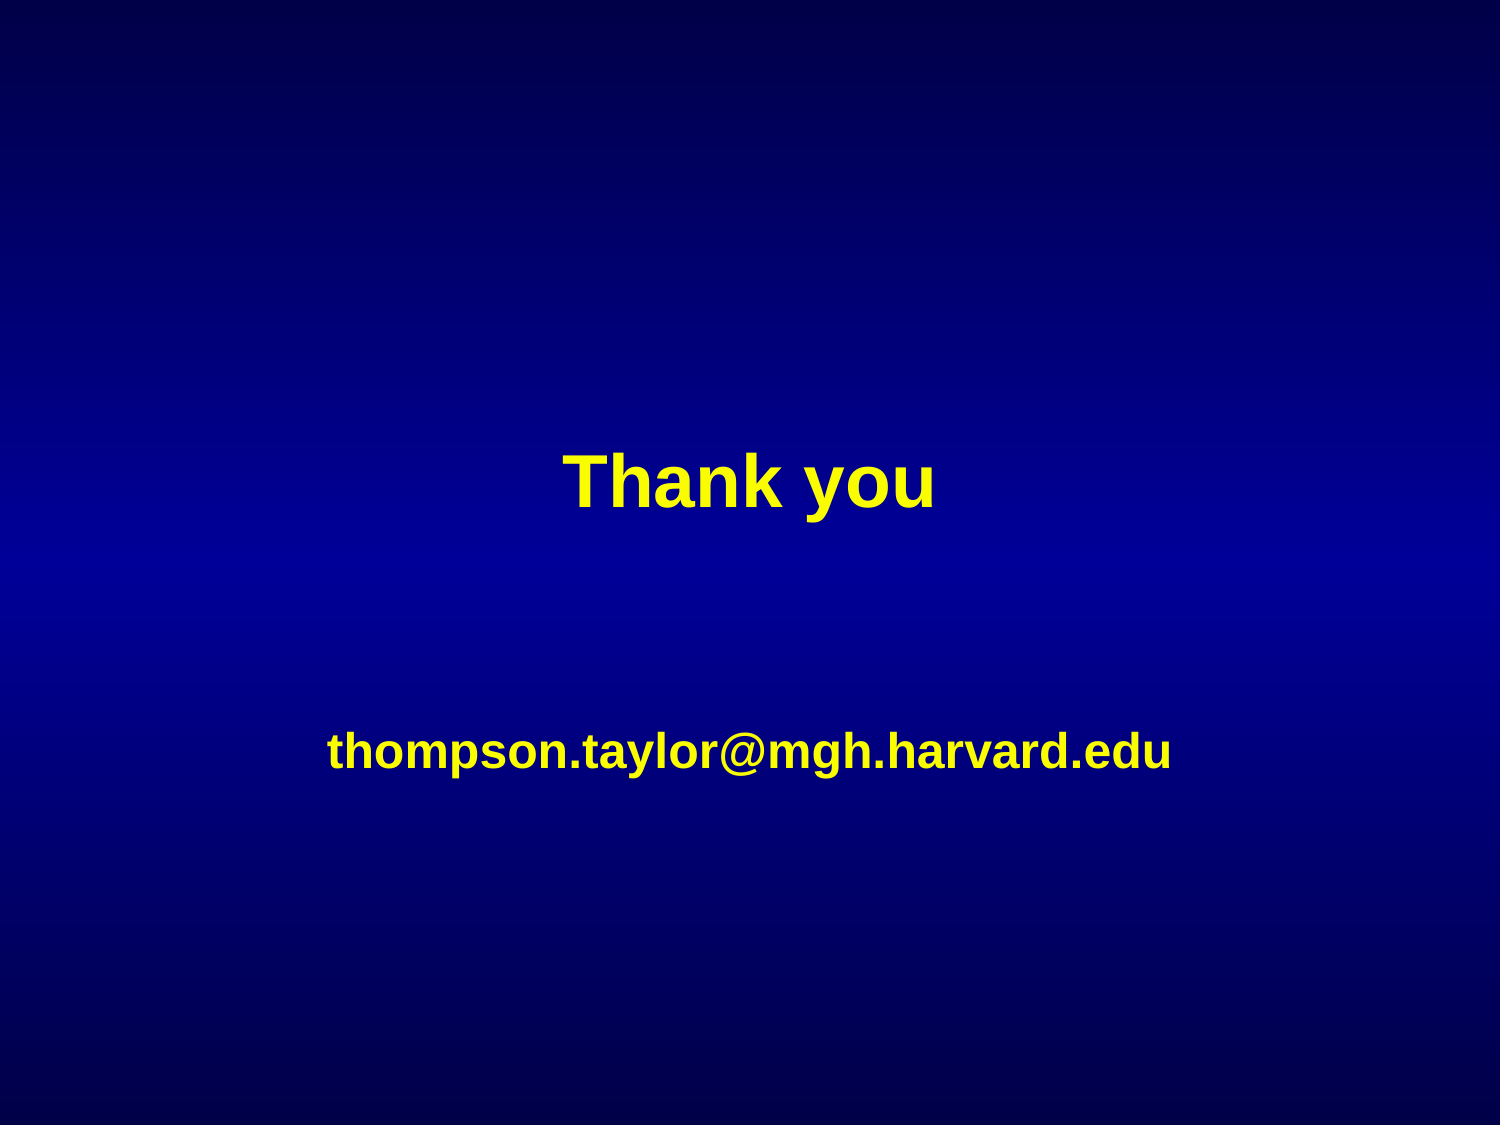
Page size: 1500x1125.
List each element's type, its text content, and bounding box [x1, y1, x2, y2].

text_box Thank you thompson.taylor@mgh.harvard.edu [74, 600, 1425, 788]
